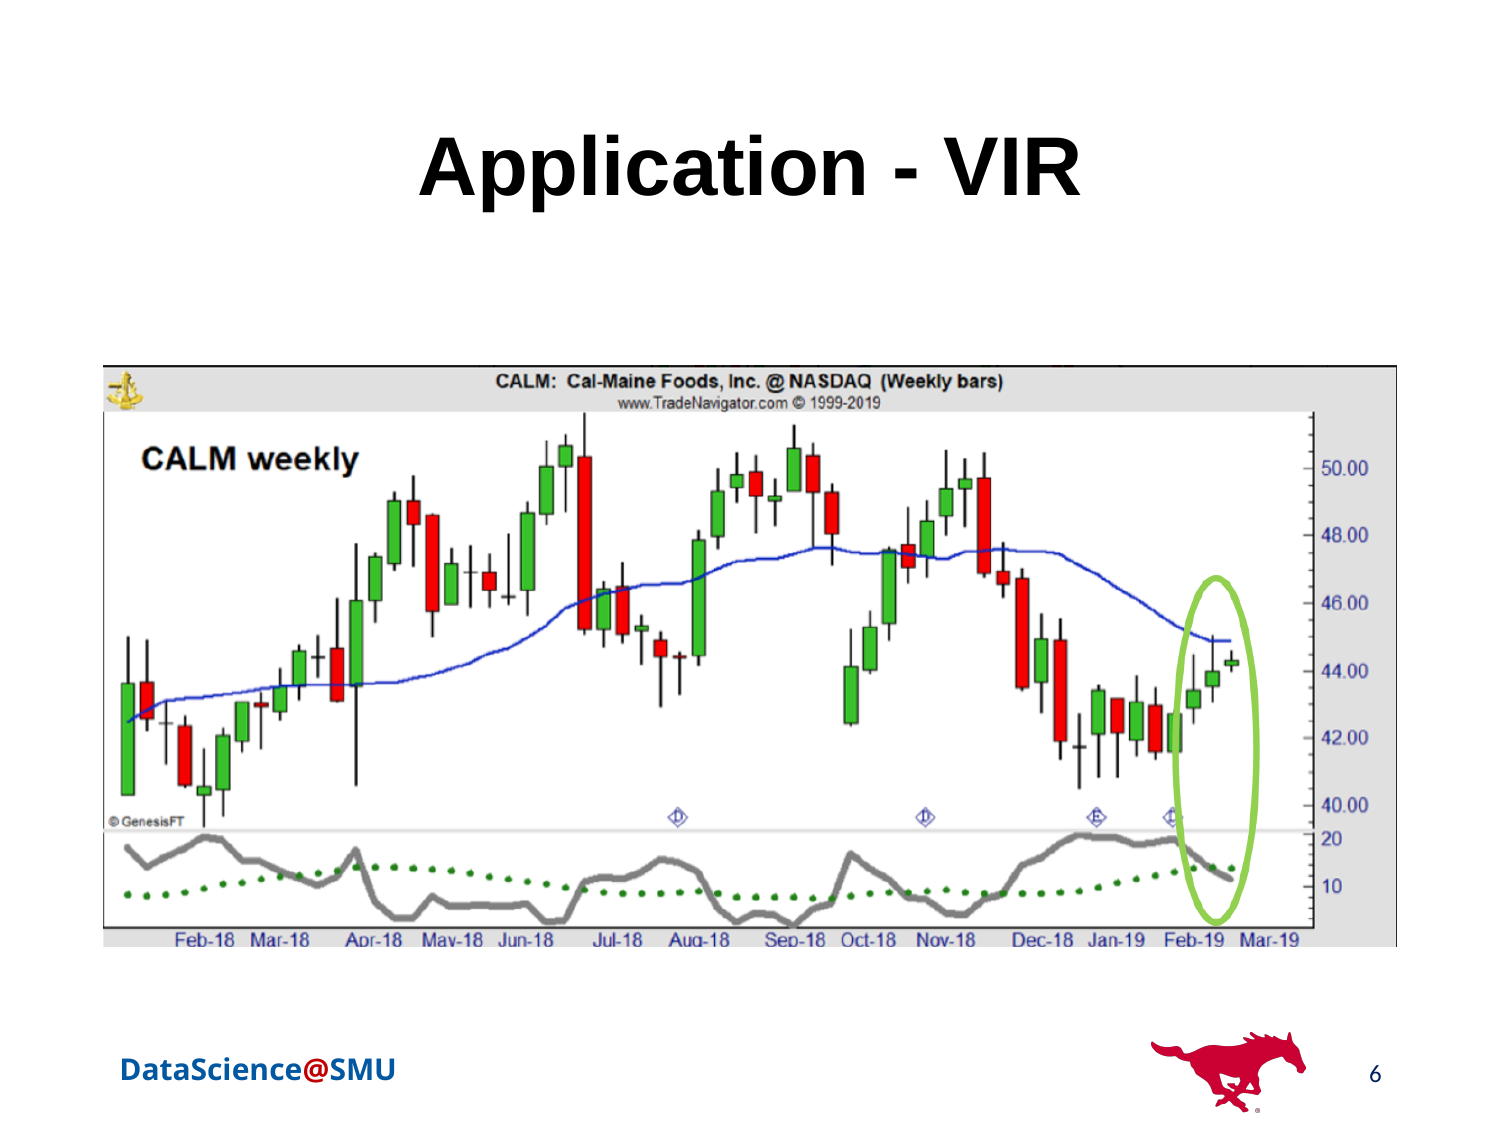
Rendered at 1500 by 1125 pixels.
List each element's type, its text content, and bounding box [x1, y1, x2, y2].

slide_number 6 [1059, 1042, 1397, 1103]
picture [1151, 1103, 1306, 1113]
picture [1151, 1032, 1306, 1042]
title Application - VIR [103, 59, 1397, 278]
picture [103, 365, 1397, 947]
